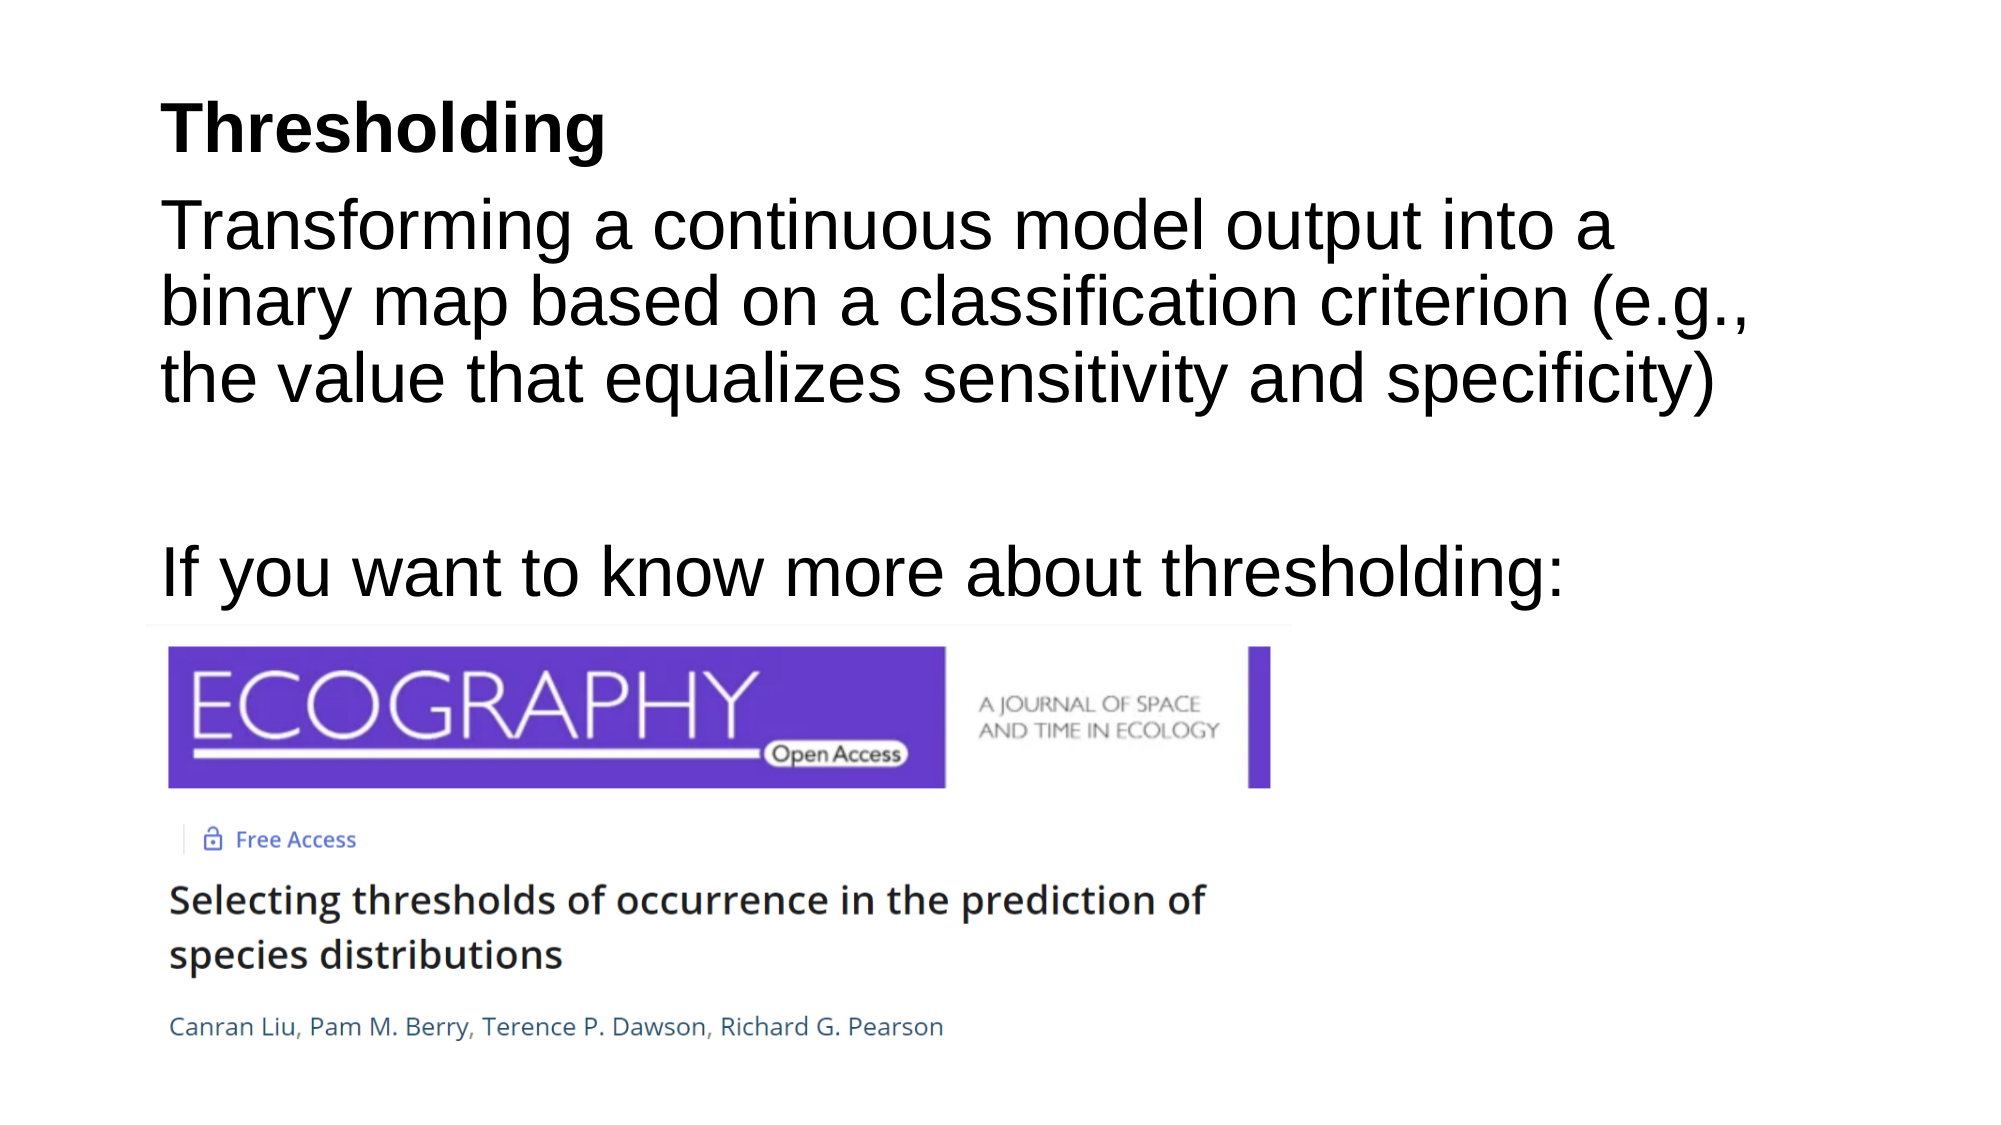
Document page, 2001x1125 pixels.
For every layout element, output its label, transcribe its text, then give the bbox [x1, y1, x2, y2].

list Thresholding Transforming a continuous model output into a binary map based on a classification criterion (e.g., the value that equalizes sensitivity and specificity) If you want to know more about thresholding: [145, 83, 1821, 673]
picture [145, 624, 1292, 1042]
